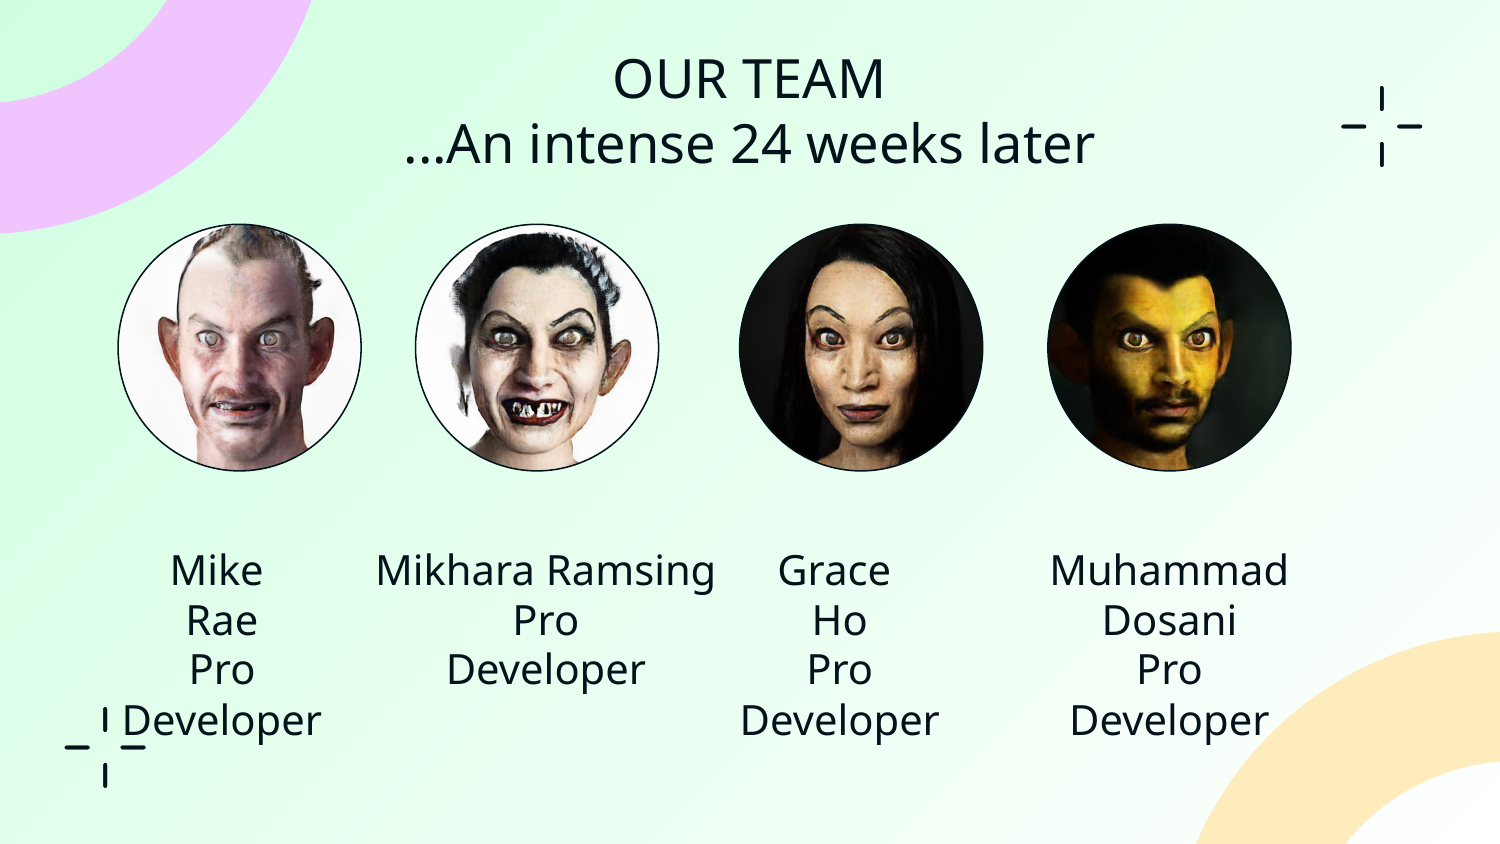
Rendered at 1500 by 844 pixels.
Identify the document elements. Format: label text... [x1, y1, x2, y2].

picture [739, 224, 983, 472]
title Grace Ho Pro Developer [646, 528, 975, 620]
title Mikhara Ramsing Pro Developer [416, 528, 646, 620]
title Muhammad Dosani Pro Developer [975, 528, 1364, 620]
picture [1047, 224, 1292, 472]
picture [415, 224, 659, 472]
title Mike Rae Pro Developer [28, 528, 416, 620]
picture [117, 224, 362, 472]
title OUR TEAM ...An intense 24 weeks later [118, 29, 1382, 124]
